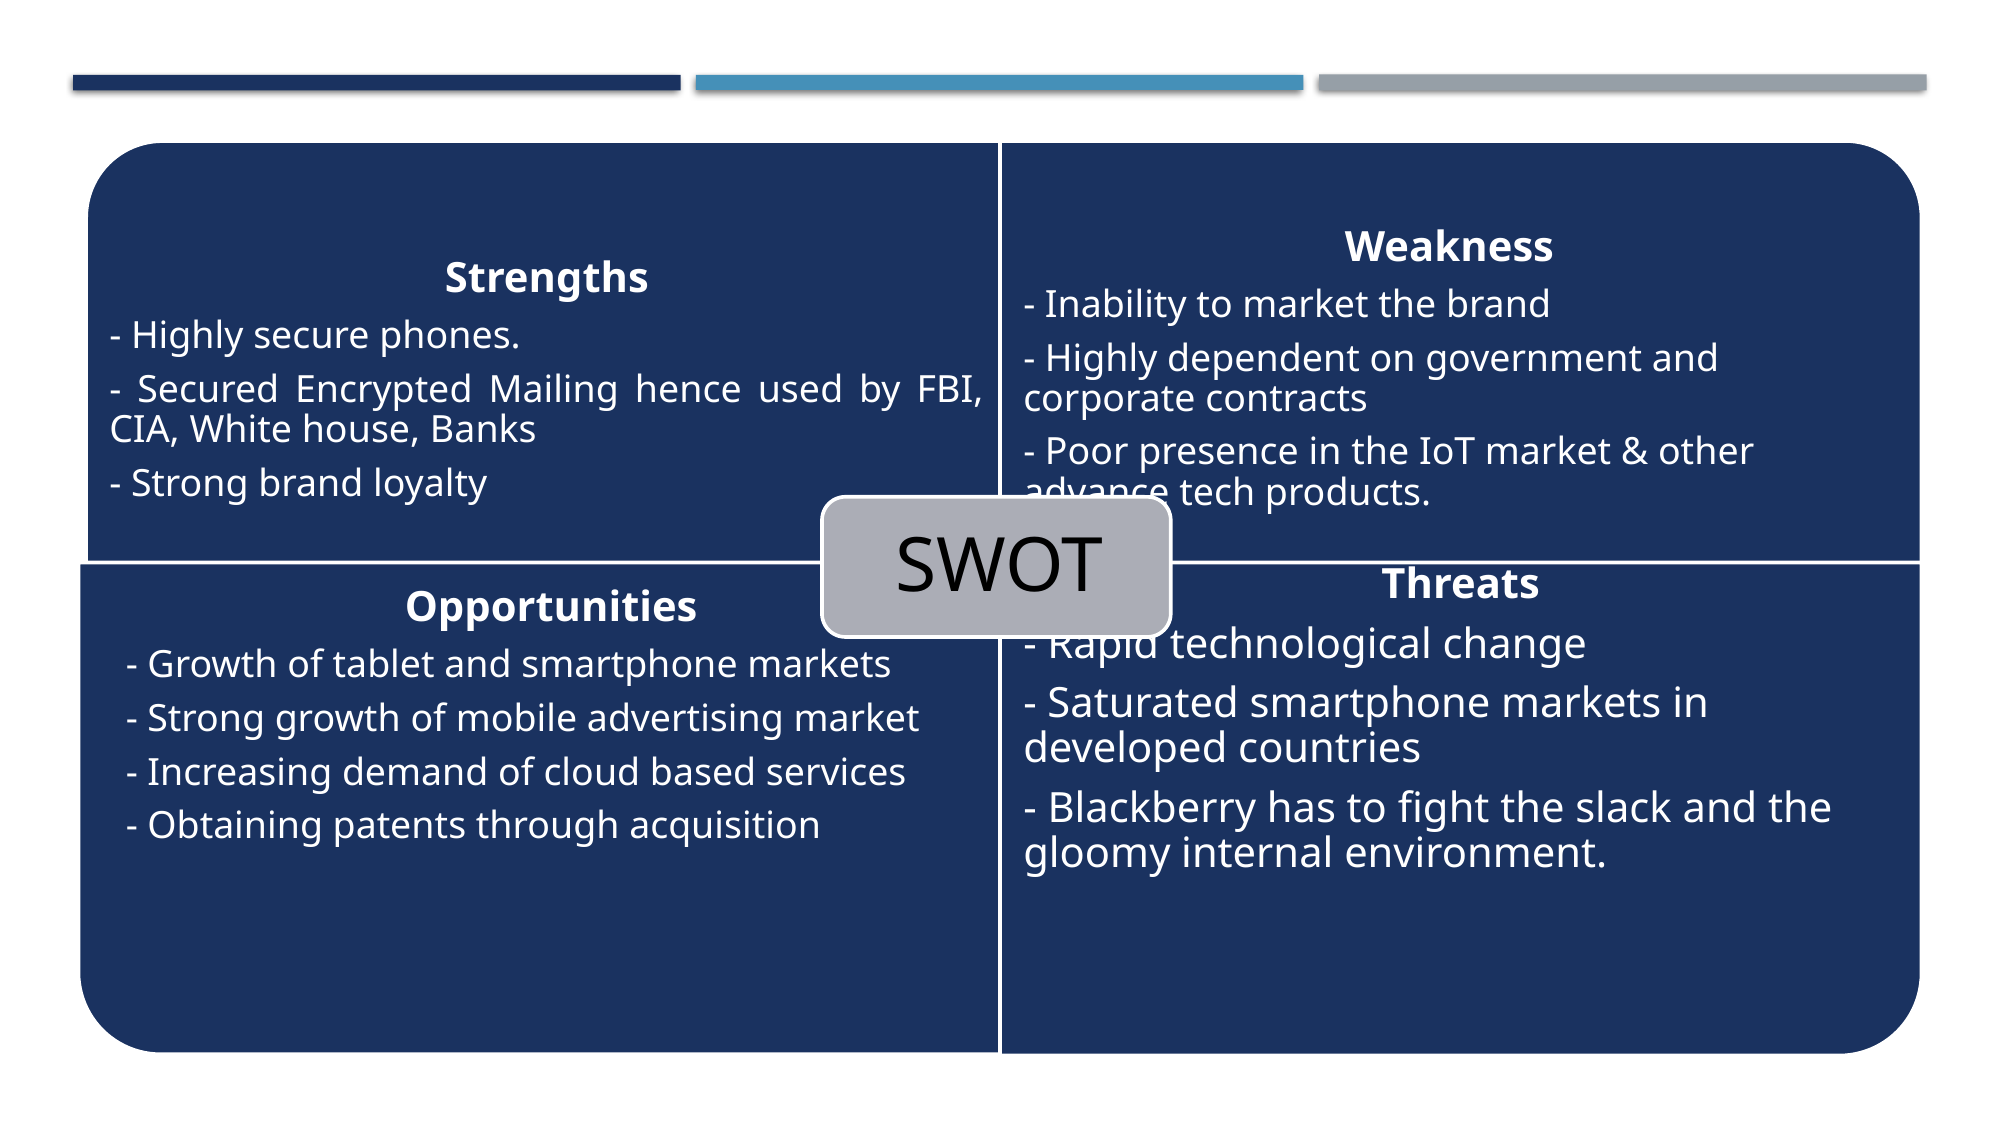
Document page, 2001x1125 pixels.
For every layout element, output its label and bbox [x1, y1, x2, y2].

list [77, 149, 1923, 1065]
